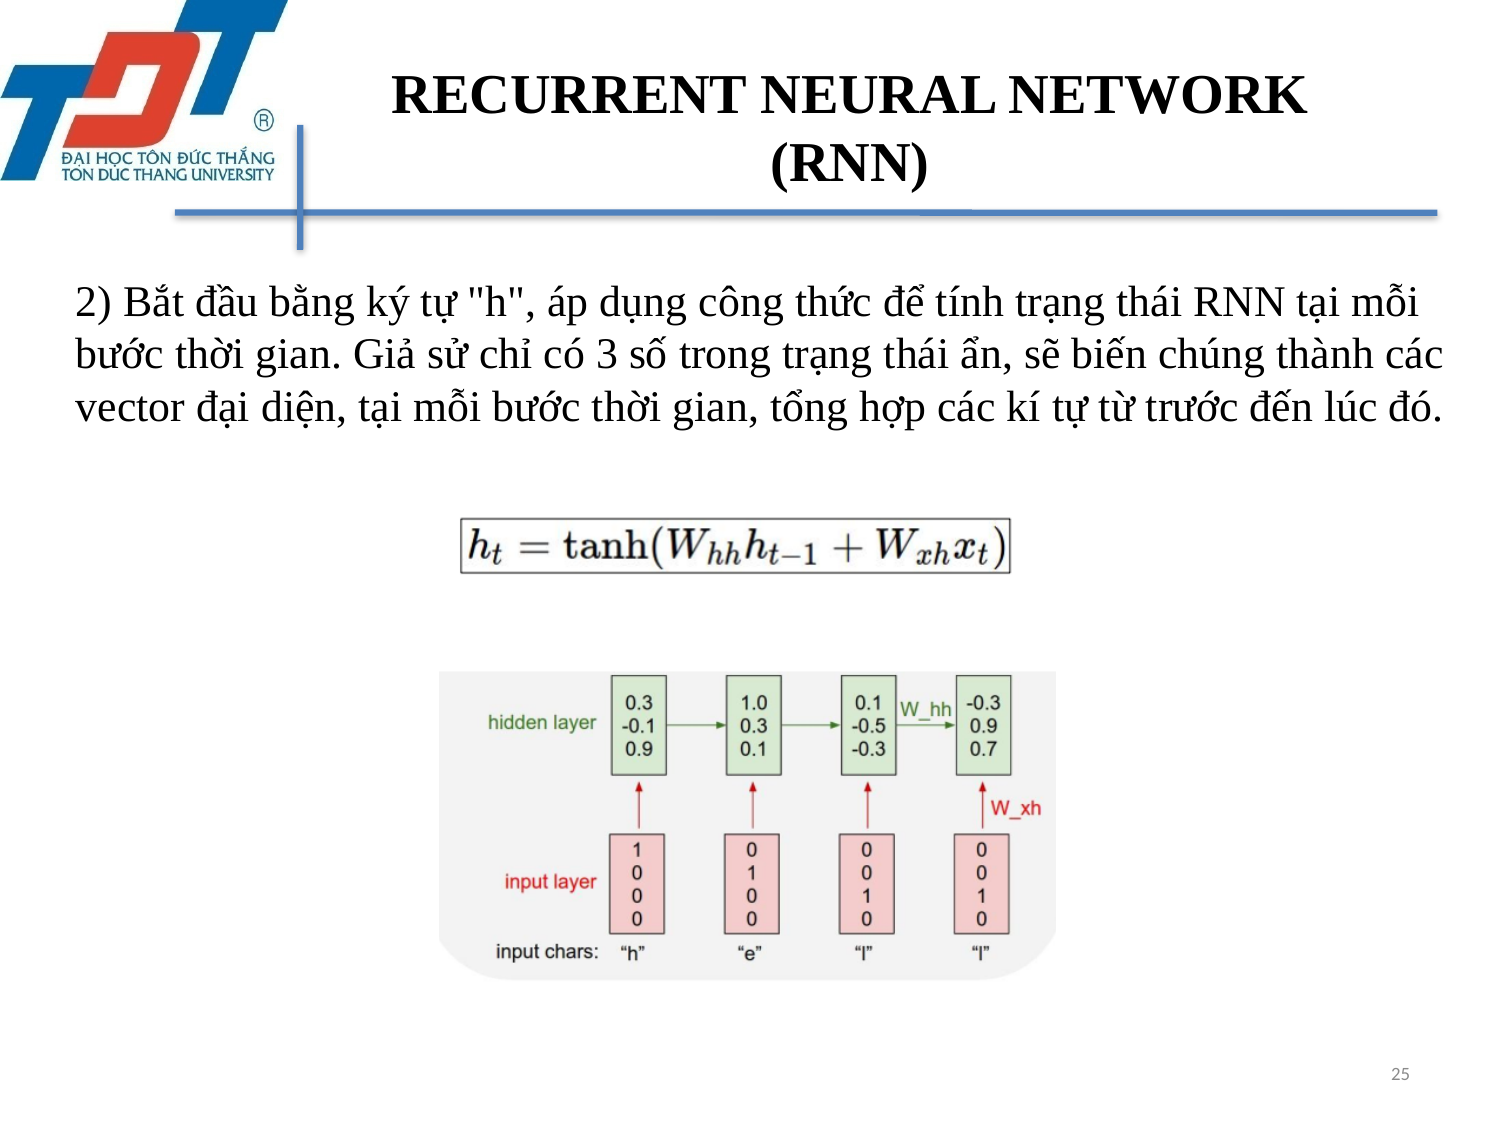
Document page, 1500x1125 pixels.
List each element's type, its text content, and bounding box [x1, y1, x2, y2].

list 2) Bắt đầu bằng ký tự "h", áp dụng công thức để tính trạng thái RNN tại mỗi bước thời gian. Giả sử chỉ có 3 số trong trạng thái ẩn, sẽ biến chúng thành các vector đại diện, tại mỗi bước thời gian, tổng hợp các kí tự từ trước đến lúc đó. [60, 265, 1473, 1043]
slide_number 25 [1074, 1042, 1425, 1103]
title RECURRENT NEURAL NETWORK (RNN) [174, 31, 1500, 219]
picture [439, 498, 1056, 985]
picture [0, 0, 288, 181]
